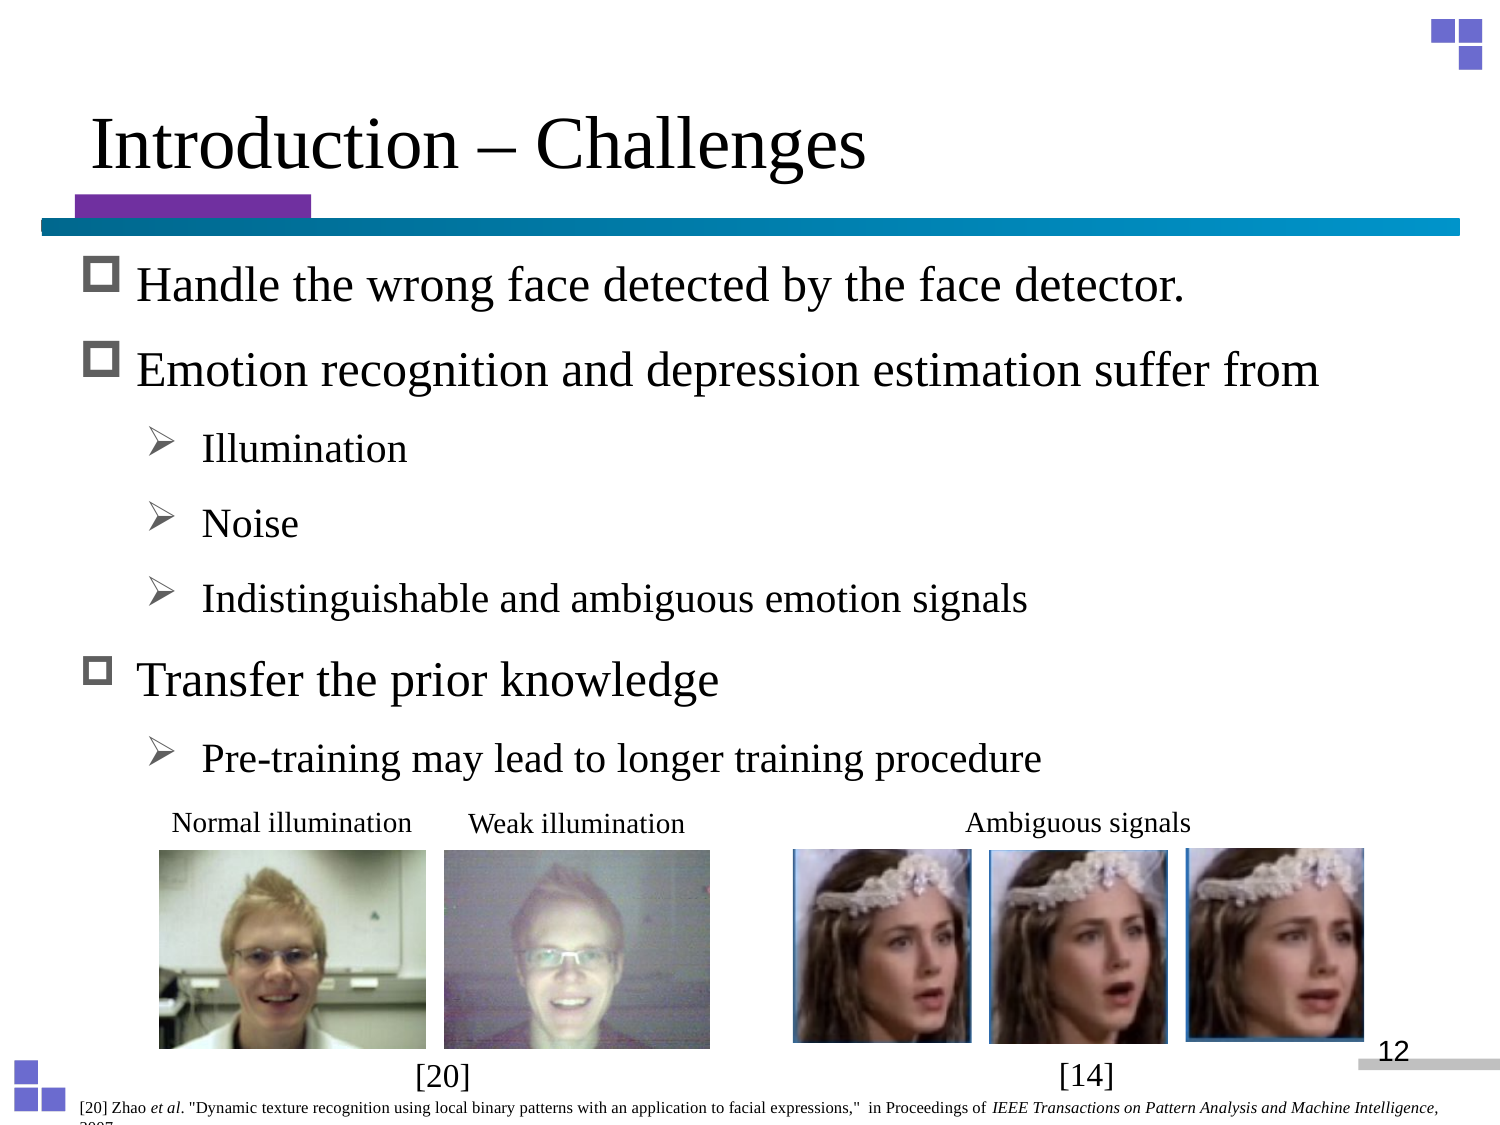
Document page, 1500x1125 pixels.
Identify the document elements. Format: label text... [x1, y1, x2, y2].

text_box Ambiguous signals [950, 795, 1207, 846]
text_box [156, 795, 710, 1049]
list Handle the wrong face detected by the face detector. Emotion recognition and depression estimation suffer from Illumination Noise Indistinguishable and ambiguous emotion signals Transfer the prior knowledge Pre-training may lead to longer training procedure [64, 243, 1415, 1062]
picture [989, 850, 1168, 1044]
picture [792, 849, 972, 1043]
slide_number 12 [1074, 1024, 1425, 1089]
text_box [20] Zhao et al. "Dynamic texture recognition using local binary patterns with an application to facial expressions," in Proceedings of IEEE Transactions on Pattern Analysis and Machine Intelligence, 2007 [64, 1089, 1490, 1125]
title Introduction – Challenges [75, 45, 1425, 233]
text_box [20] [400, 1049, 486, 1089]
text_box [14] [1044, 1045, 1130, 1100]
picture [1185, 848, 1365, 1042]
